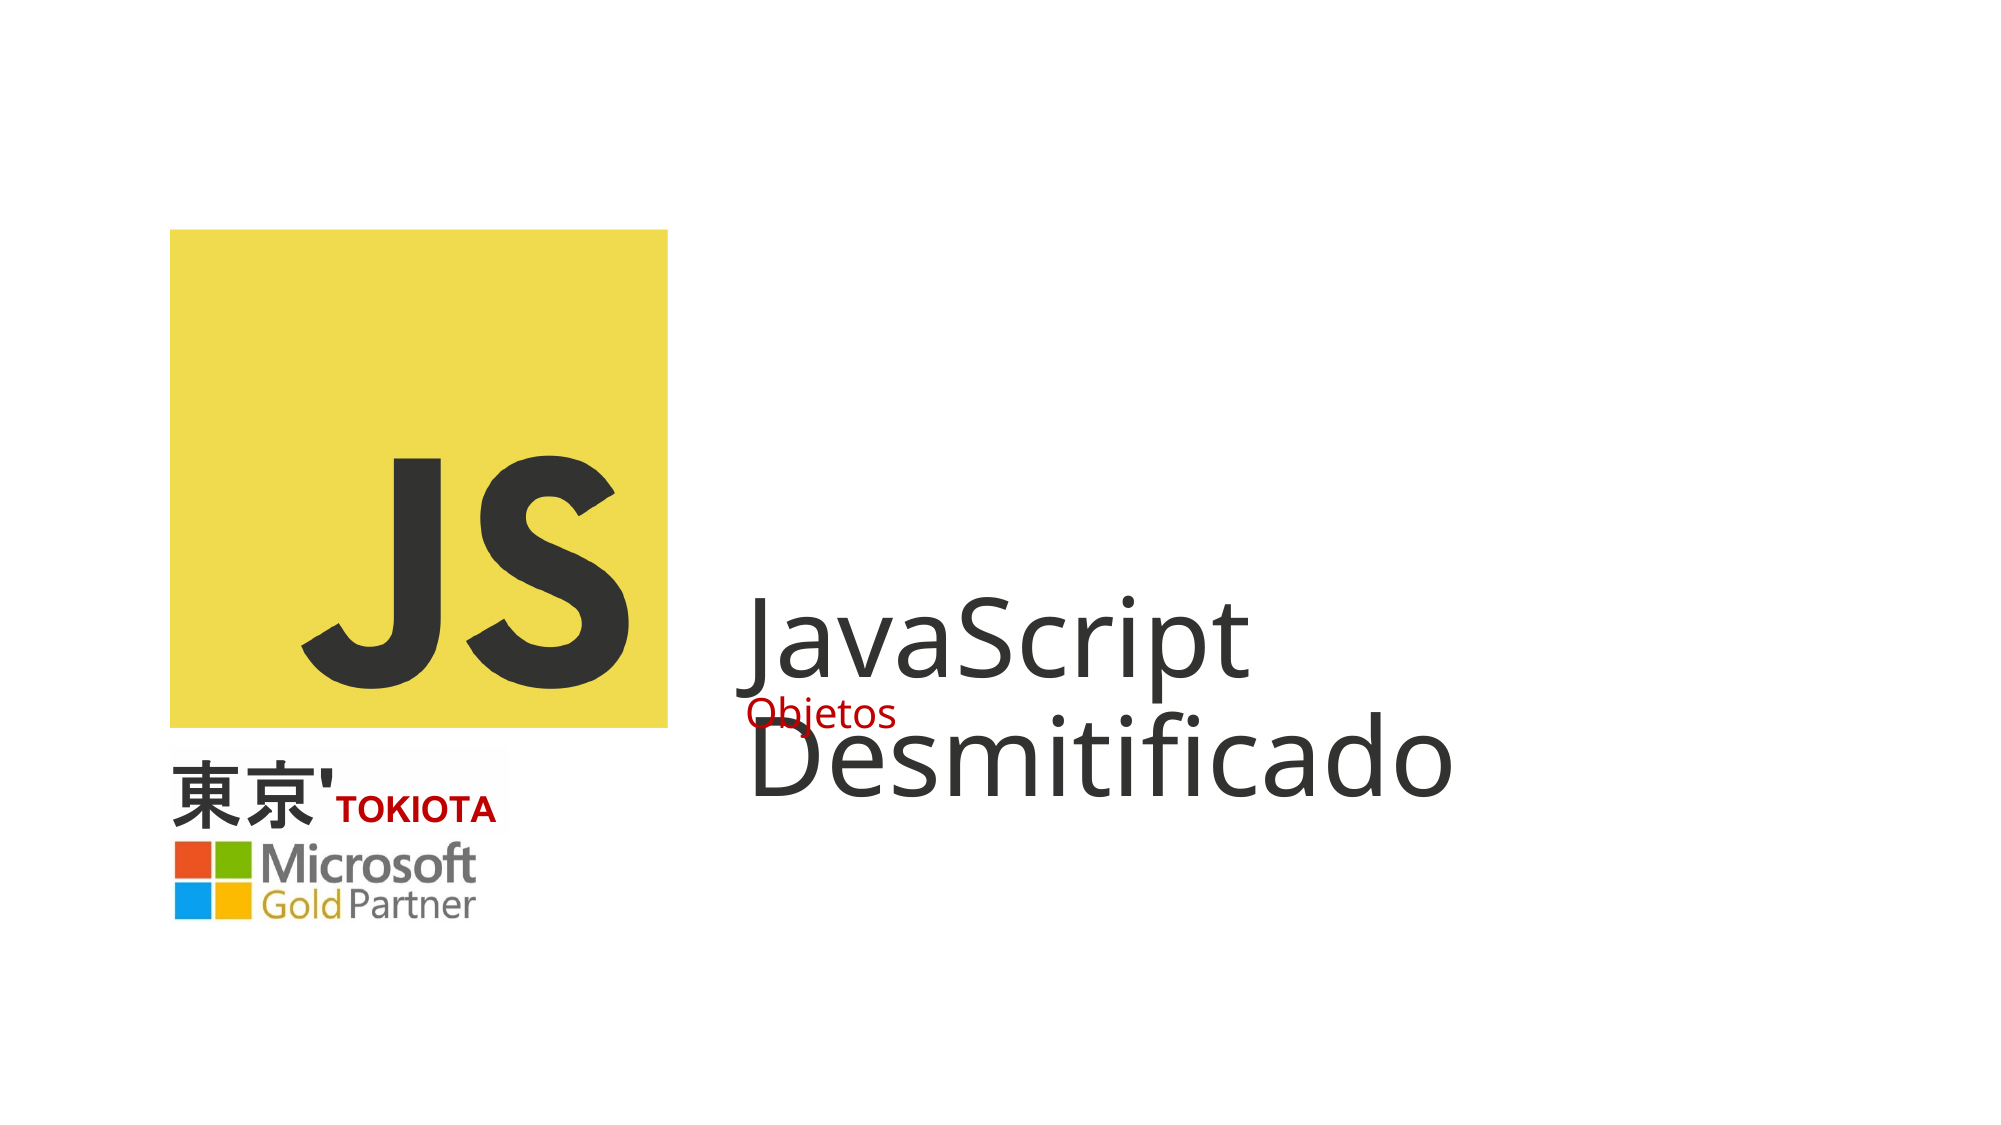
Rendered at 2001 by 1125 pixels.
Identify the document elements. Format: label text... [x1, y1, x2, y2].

title Objetos [730, 685, 1785, 746]
picture [170, 229, 668, 728]
picture [170, 746, 509, 925]
